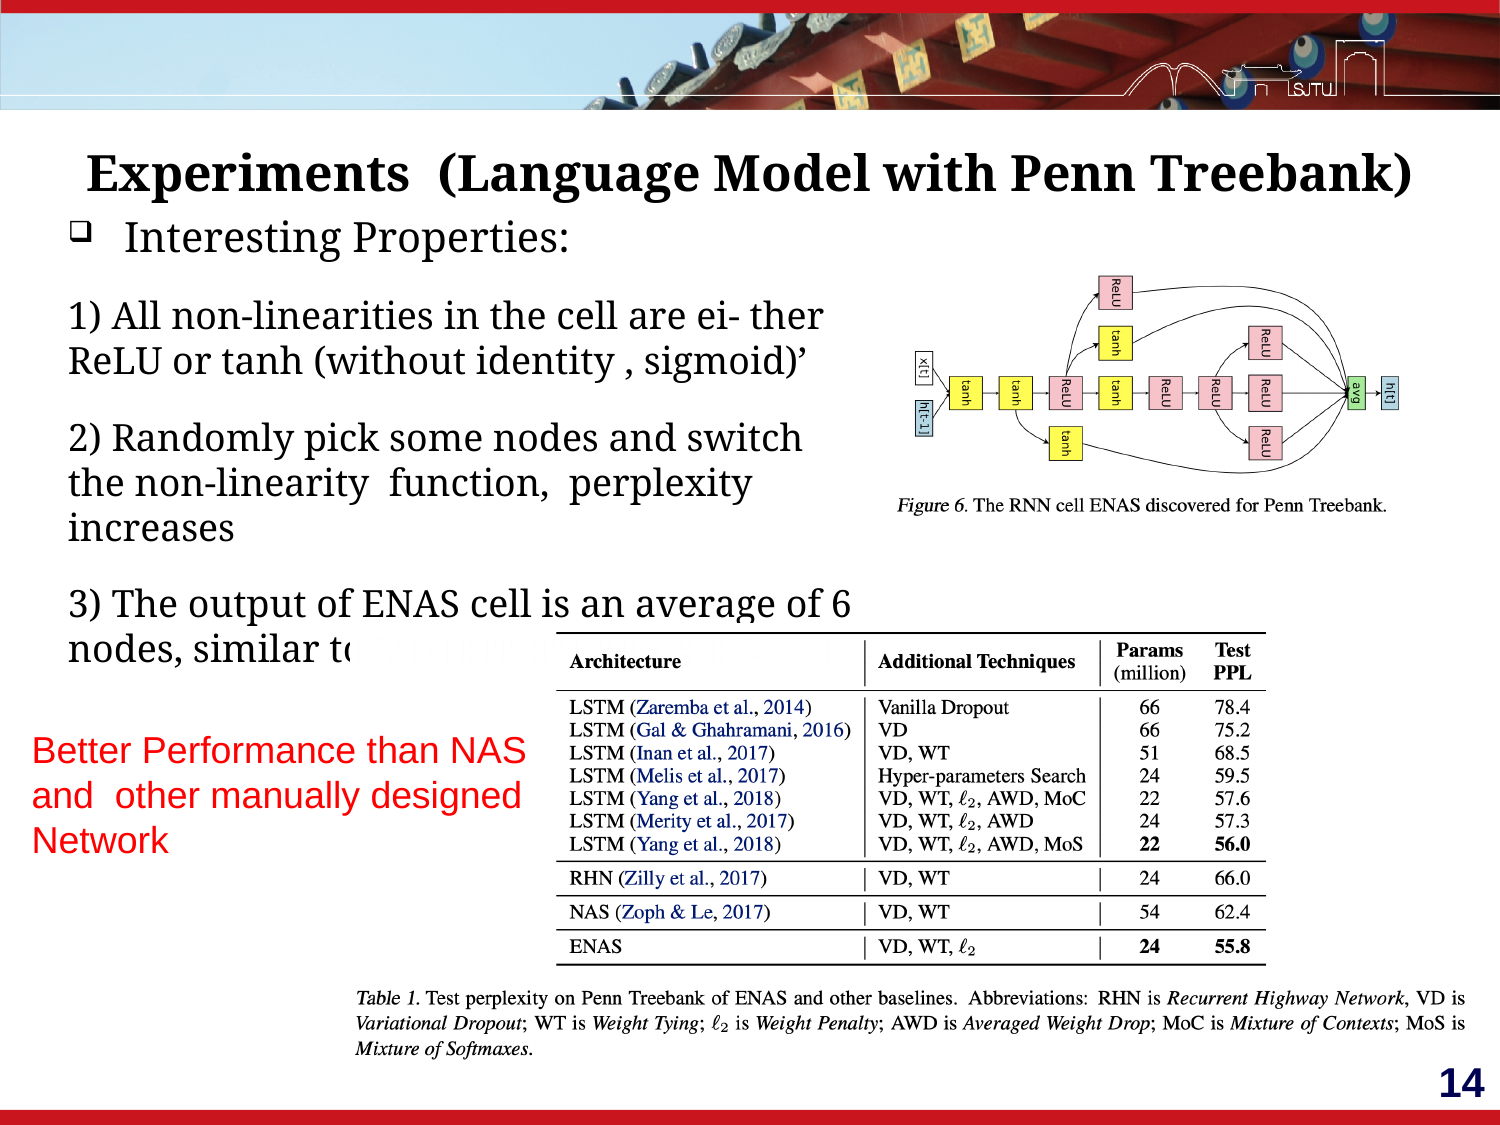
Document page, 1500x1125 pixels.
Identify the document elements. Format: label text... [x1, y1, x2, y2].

slide_number 14 [1387, 1037, 1500, 1125]
title Experiments (Language Model with Penn Treebank) [37, 119, 1463, 232]
picture [0, 0, 1500, 110]
picture [349, 623, 1466, 1061]
text_box Better Performance than NAS and other manually designed Network [16, 719, 344, 914]
list Interesting Properties: 1) All non-linearities in the cell are ei- ther ReLU or tanh (without identity , sigmoid)’ 2) Randomly pick some nodes and switch the non-linearity function, perplexity increases 3) The output of ENAS cell is an average of 6 nodes, similar to Mixture of Contexts(MoC). [52, 203, 874, 638]
picture [892, 259, 1421, 527]
